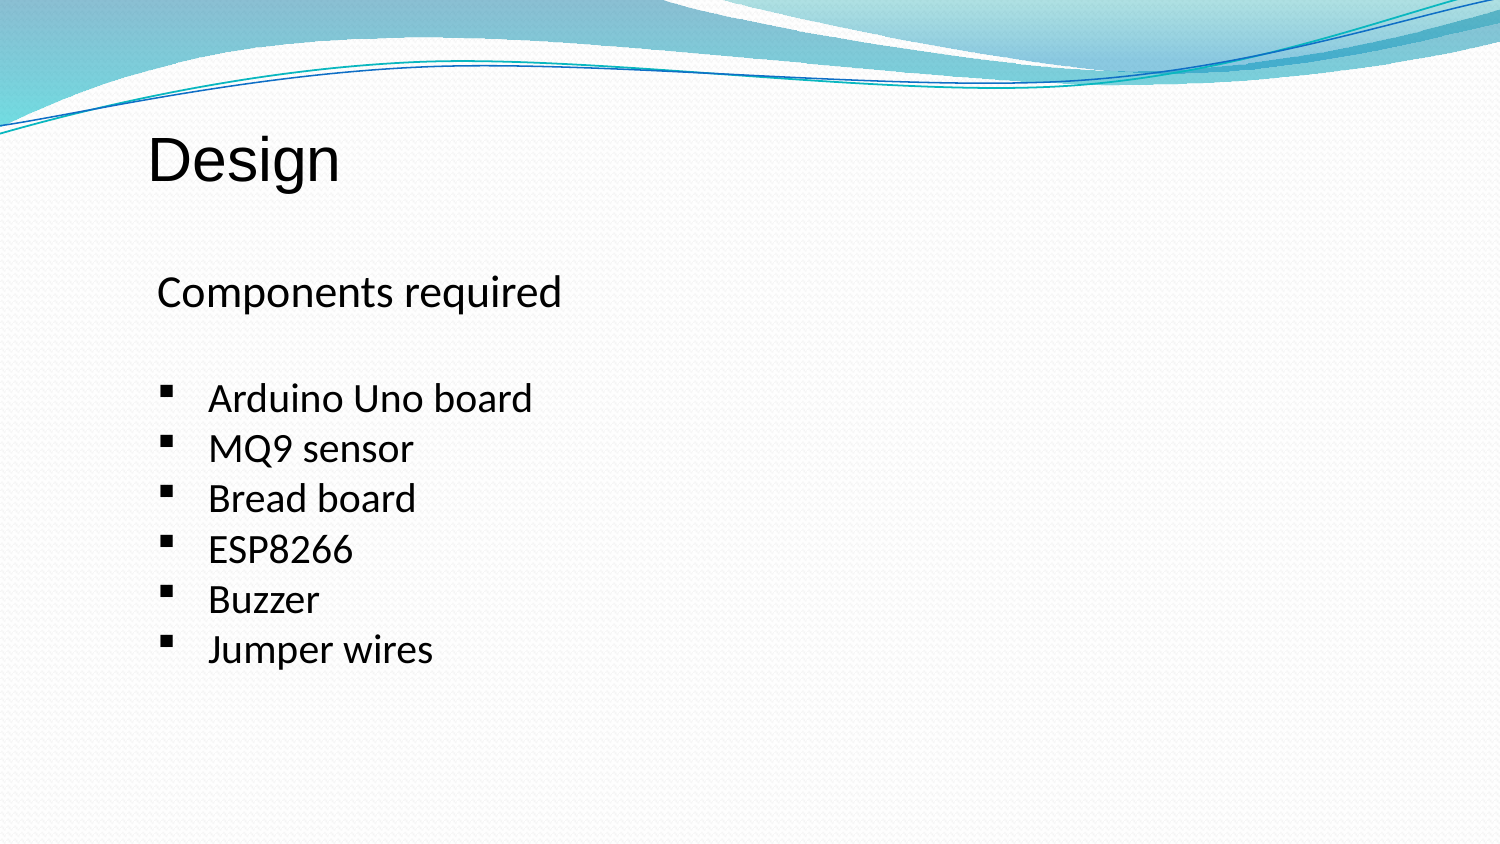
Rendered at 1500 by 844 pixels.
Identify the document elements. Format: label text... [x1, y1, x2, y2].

list Components required Arduino Uno board MQ9 sensor Bread board ESP8266 Buzzer Jumper wires [118, 246, 1380, 758]
title Design [132, 104, 1394, 192]
